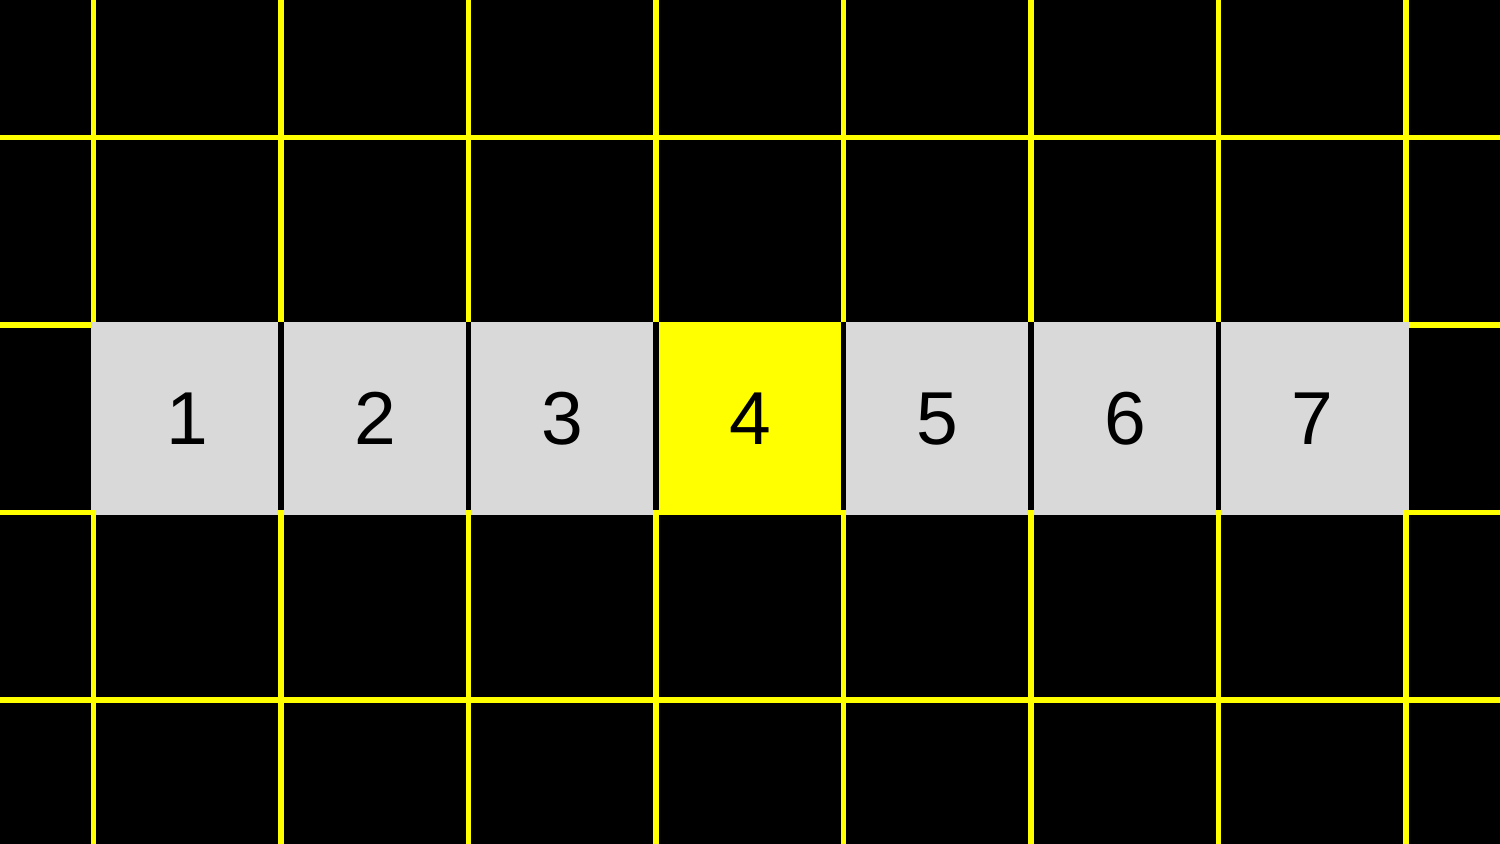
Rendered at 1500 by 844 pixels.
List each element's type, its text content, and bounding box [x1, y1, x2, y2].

table_cell [659, 140, 841, 322]
table_cell [471, 140, 653, 322]
table_cell [846, 703, 1028, 844]
table_cell [96, 140, 278, 322]
table_cell 6 [1034, 328, 1216, 510]
table_header [0, 0, 91, 135]
table_cell 1 [96, 328, 278, 510]
table_header [659, 0, 841, 135]
table_cell [659, 703, 841, 844]
table_cell [1034, 140, 1216, 322]
table_cell [96, 703, 278, 844]
table_cell [284, 703, 466, 844]
table_cell 3 [471, 328, 653, 510]
table_header [284, 0, 466, 135]
table_cell [0, 140, 91, 322]
table_header [1221, 0, 1403, 135]
table_cell [1409, 140, 1500, 322]
table_cell [96, 515, 278, 697]
table_cell 4 [659, 328, 841, 510]
table_cell [1221, 703, 1403, 844]
table_cell [1409, 515, 1500, 697]
table_cell [0, 515, 91, 697]
table_cell 7 [1221, 328, 1403, 510]
table_cell [471, 515, 653, 697]
table_cell [0, 703, 91, 844]
table_cell [471, 703, 653, 844]
table_cell [284, 515, 466, 697]
table_cell [846, 515, 1028, 697]
table_header [96, 0, 278, 135]
table_header [471, 0, 653, 135]
table_header [1409, 0, 1500, 135]
table_cell [1409, 703, 1500, 844]
table_header [846, 0, 1028, 135]
table_cell 5 [846, 328, 1028, 510]
table_cell [1034, 515, 1216, 697]
table_cell [1221, 140, 1403, 322]
table_cell [1221, 515, 1403, 697]
table_cell [284, 140, 466, 322]
table_cell [659, 515, 841, 697]
table_cell [0, 328, 91, 510]
table_cell [846, 140, 1028, 322]
table_header [1034, 0, 1216, 135]
table_cell [1034, 703, 1216, 844]
table_cell 2 [284, 328, 466, 510]
table_cell [1409, 328, 1500, 510]
